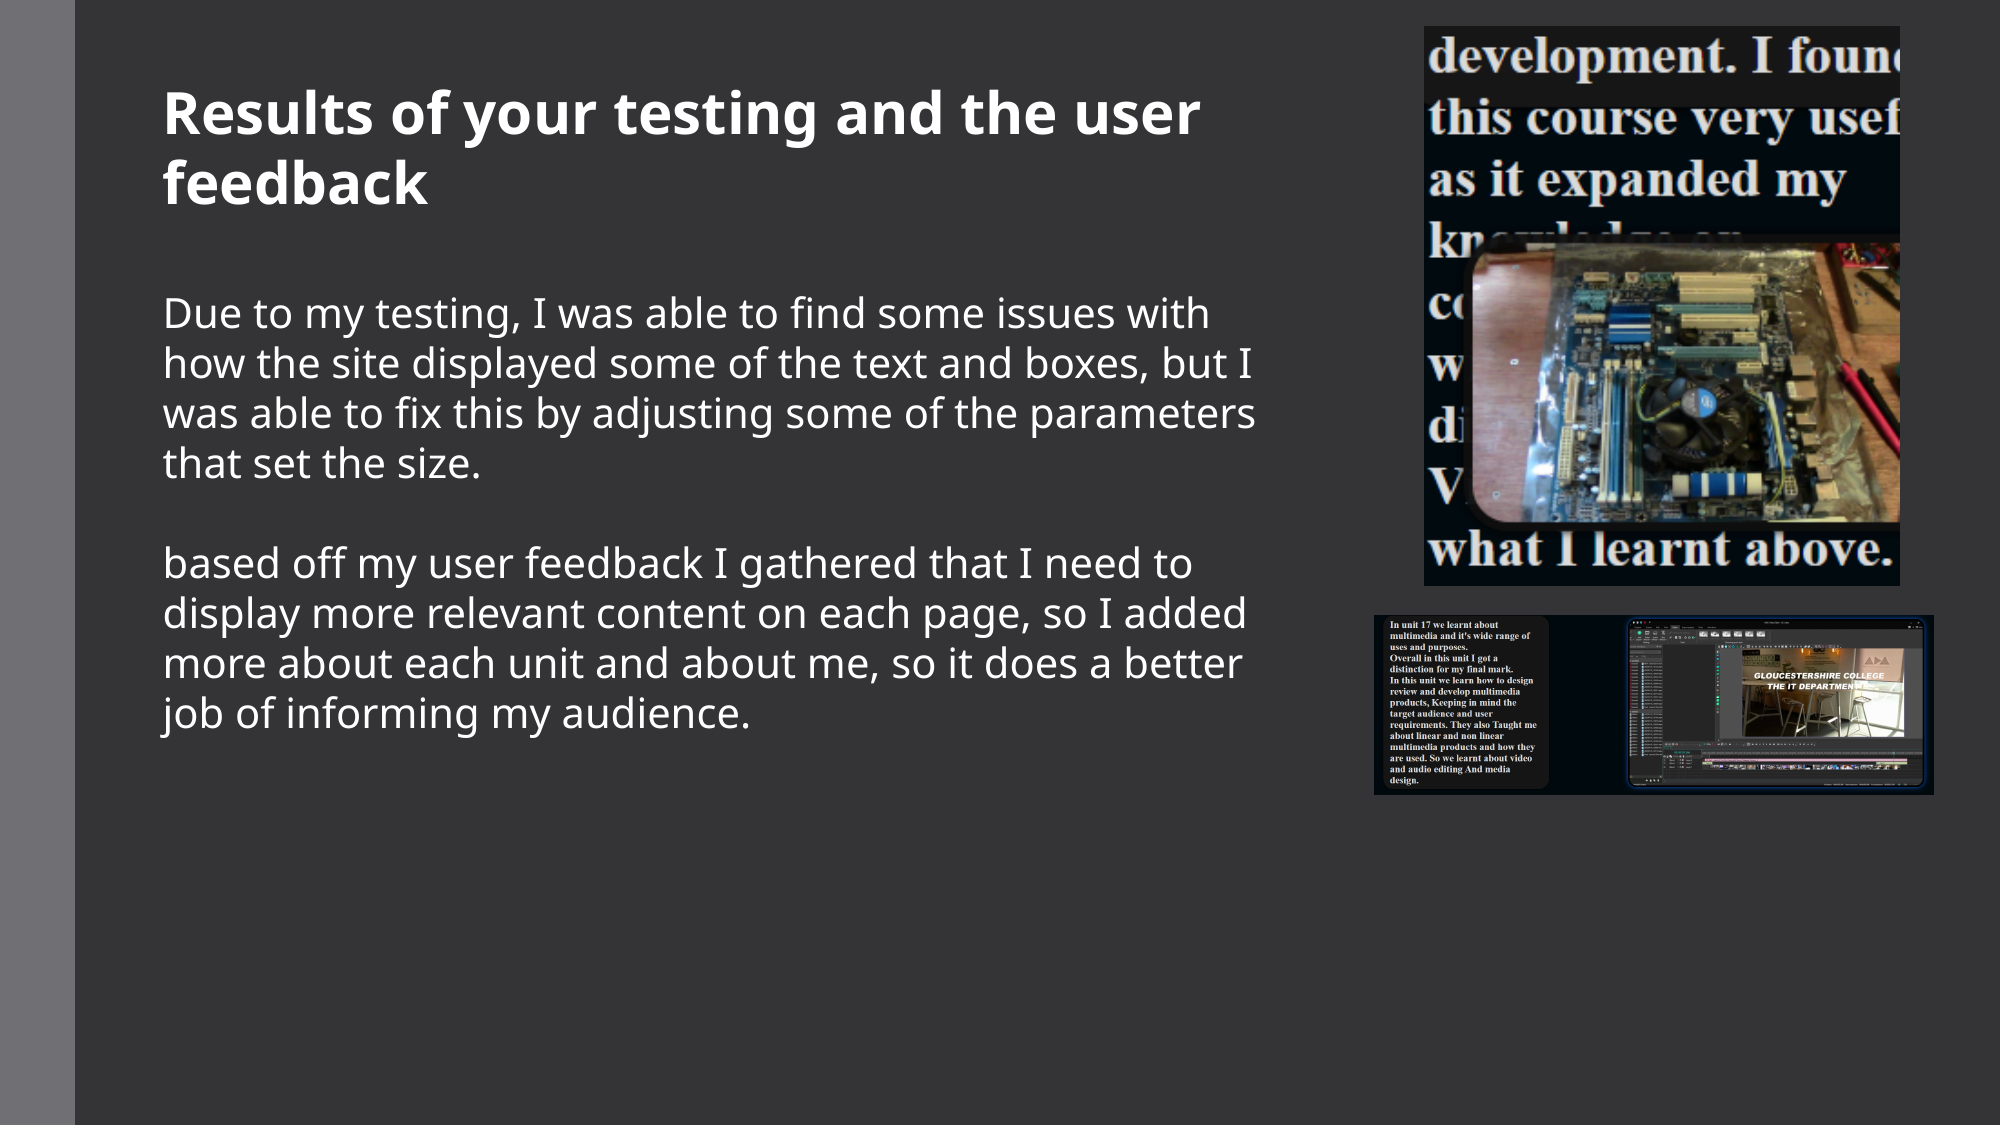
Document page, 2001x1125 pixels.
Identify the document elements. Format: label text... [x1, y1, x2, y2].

text_box Results of your testing and the user feedback Due to my testing, I was able to find some issues with how the site displayed some of the text and boxes, but I was able to fix this by adjusting some of the parameters that set the size. based off my user feedback I gathered that I need to display more relevant content on each page, so I added more about each unit and about me, so it does a better job of informing my audience. [147, 68, 1319, 805]
picture [1423, 25, 1900, 587]
picture [1374, 615, 1934, 795]
